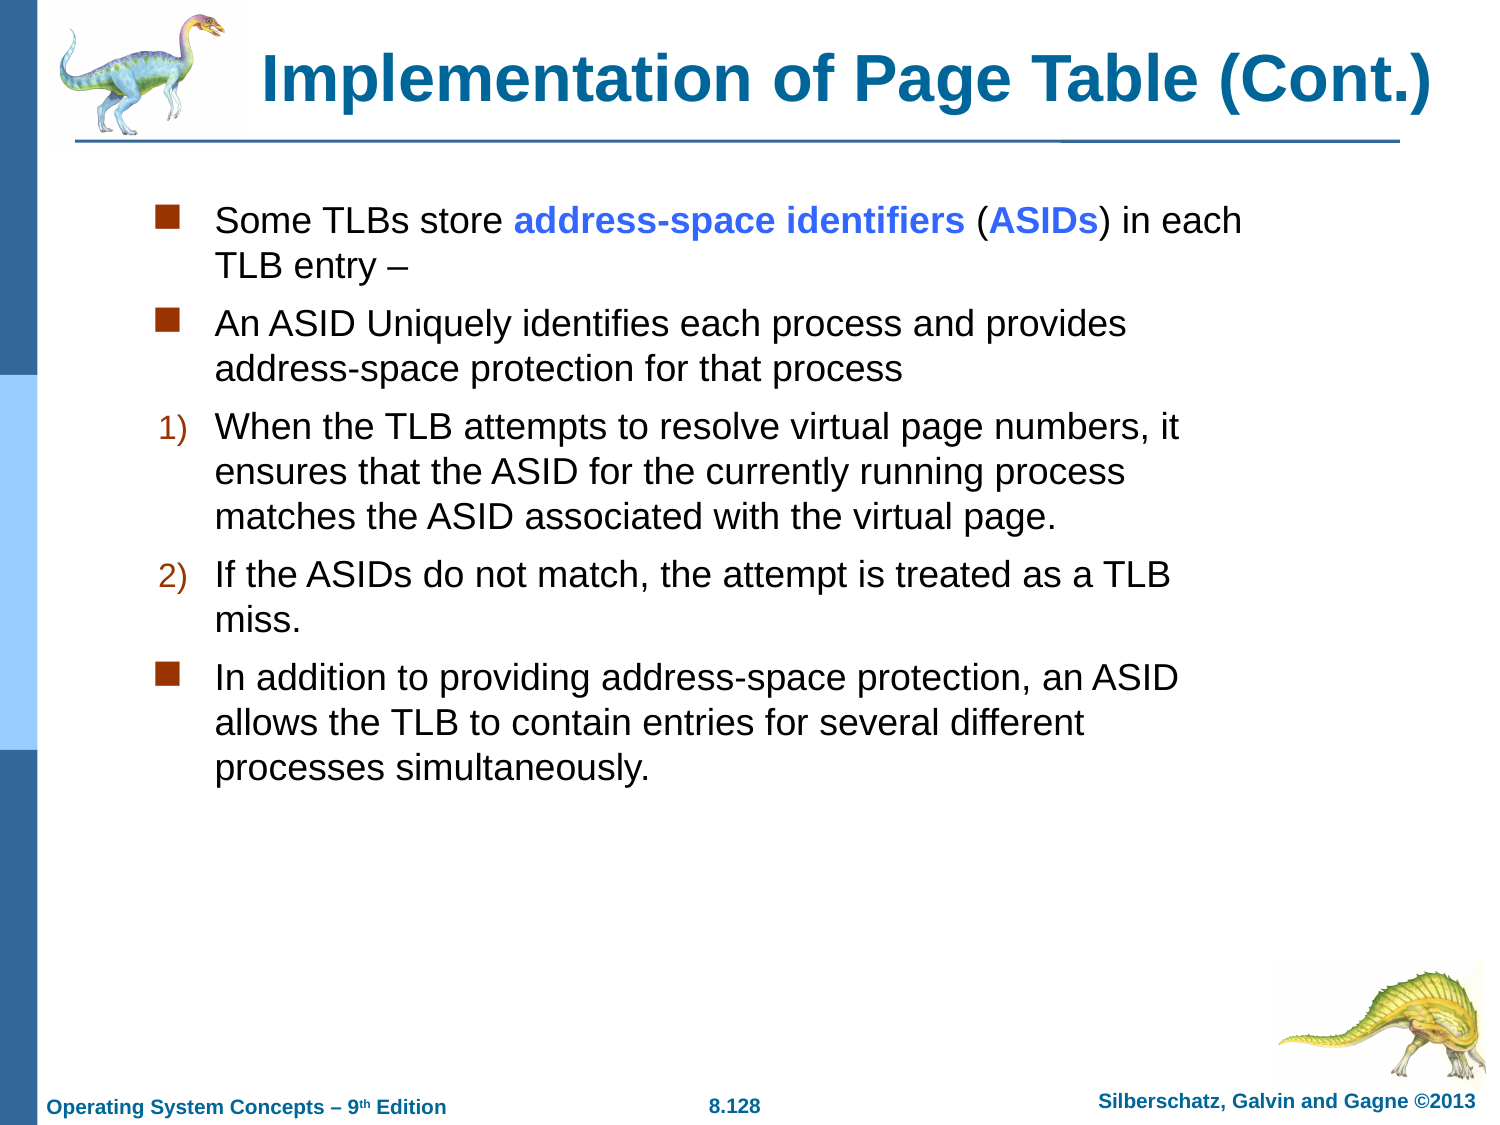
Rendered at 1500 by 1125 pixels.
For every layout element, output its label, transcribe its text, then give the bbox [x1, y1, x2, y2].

title Implementation of Page Table (Cont.) [173, 27, 1500, 122]
picture [1275, 959, 1486, 1090]
picture [46, 0, 243, 149]
list Some TLBs store address-space identifiers (ASIDs) in each TLB entry – An ASID Uniquely identifies each process and provides address-space protection for that process When the TLB attempts to resolve virtual page numbers, it ensures that the ASID for the currently running process matches the ASID associated with the virtual page. If the ASIDs do not match, the attempt is treated as a TLB miss. In addition to providing address-space protection, an ASID allows the TLB to contain entries for several different processes simultaneously. [143, 188, 1280, 957]
